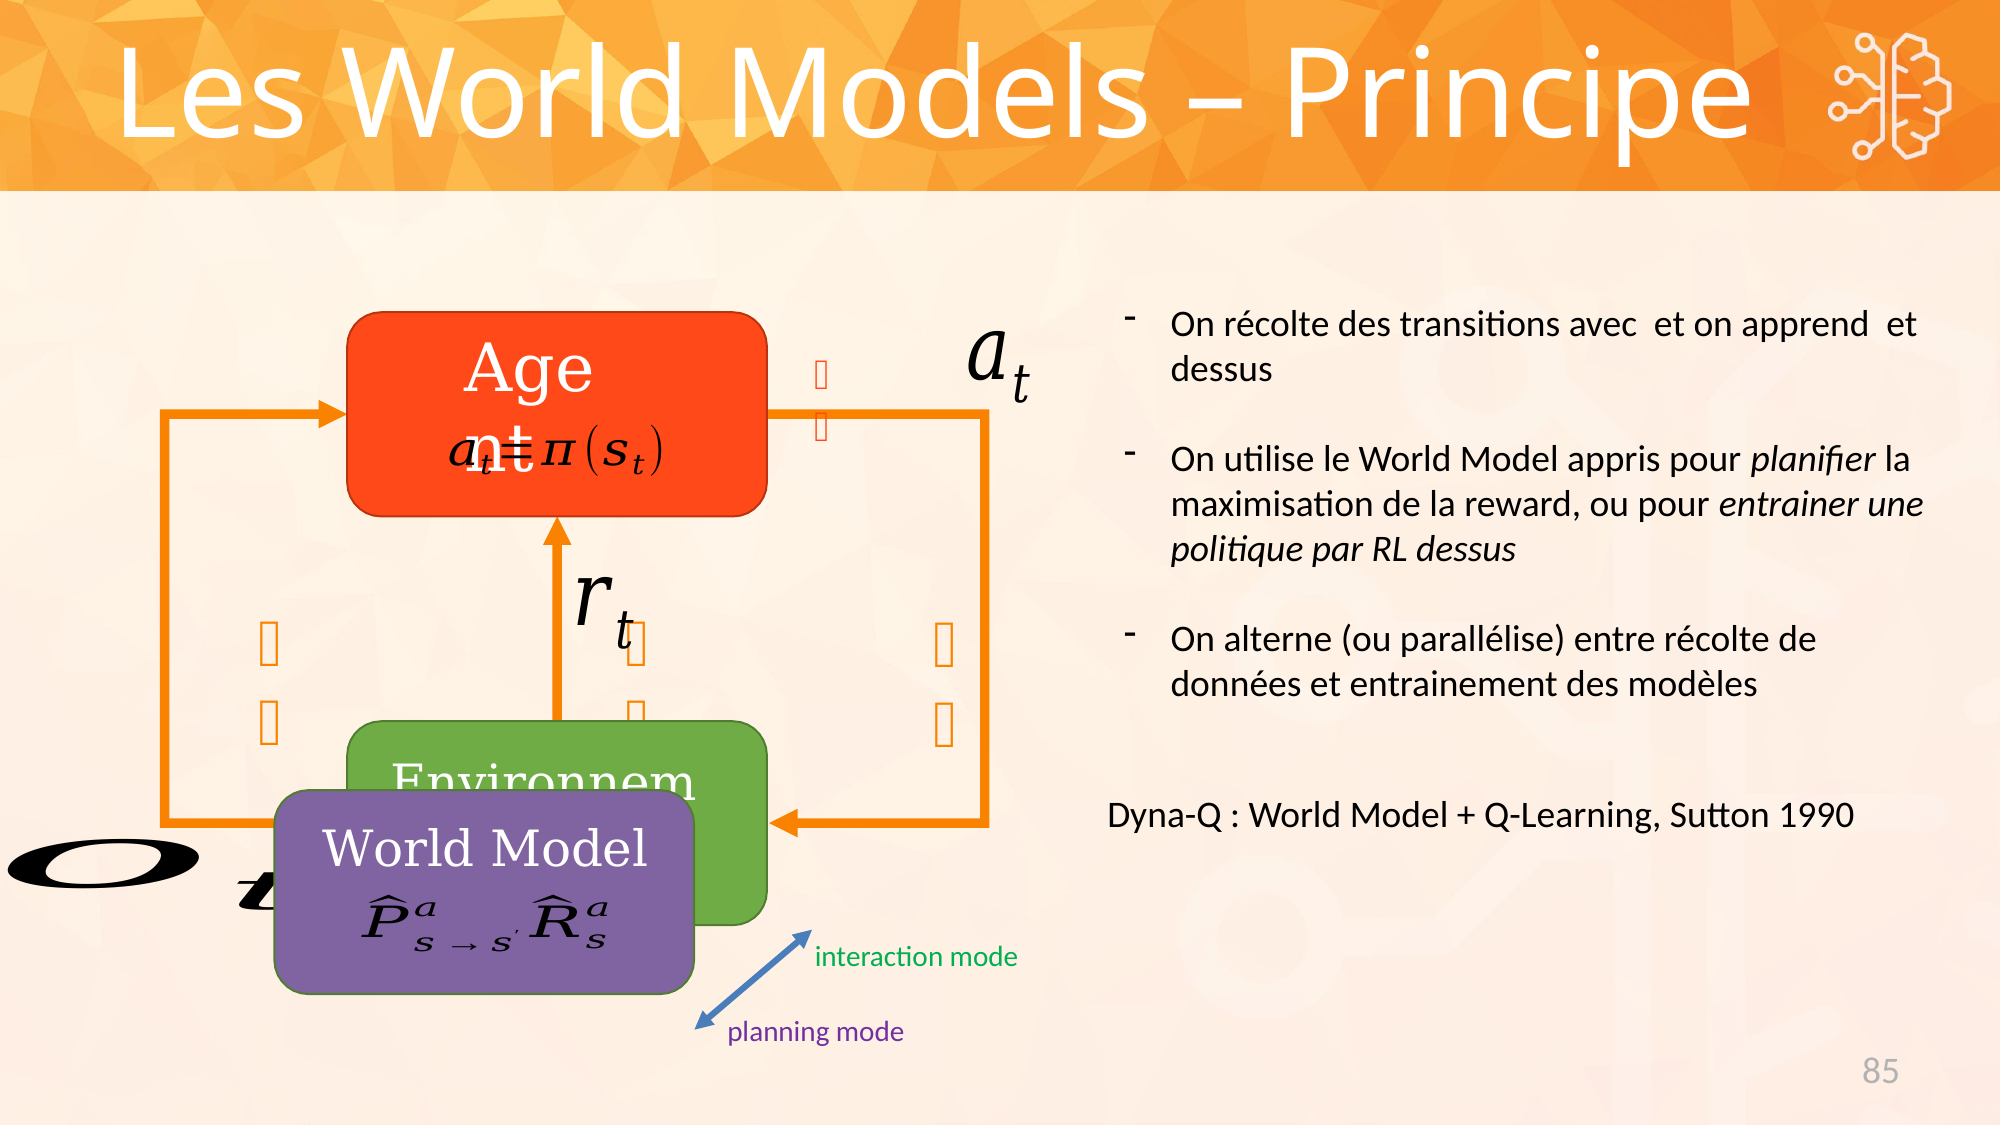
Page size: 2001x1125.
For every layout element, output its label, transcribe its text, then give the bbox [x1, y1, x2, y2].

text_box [345, 311, 769, 518]
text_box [345, 719, 769, 927]
text_box [159, 399, 340, 828]
text_box Dyna-Q : World Model + Q-Learning, Sutton 1990 [1092, 783, 2000, 843]
picture [0, 0, 2000, 1125]
text_box planning mode [712, 1004, 1717, 1055]
text_box 𝑡 [256, 596, 291, 760]
text_box 𝑡 [931, 598, 965, 761]
list Les World Models – Principe [112, 12, 1804, 316]
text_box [694, 929, 813, 1030]
text_box [543, 527, 572, 718]
text_box 𝑡 [812, 345, 835, 450]
text_box [773, 409, 812, 419]
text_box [273, 788, 696, 996]
slide_number 85 [1440, 1046, 1900, 1103]
text_box interaction mode [814, 929, 1804, 980]
text_box 𝑡 [623, 596, 658, 718]
text_box [774, 409, 990, 838]
